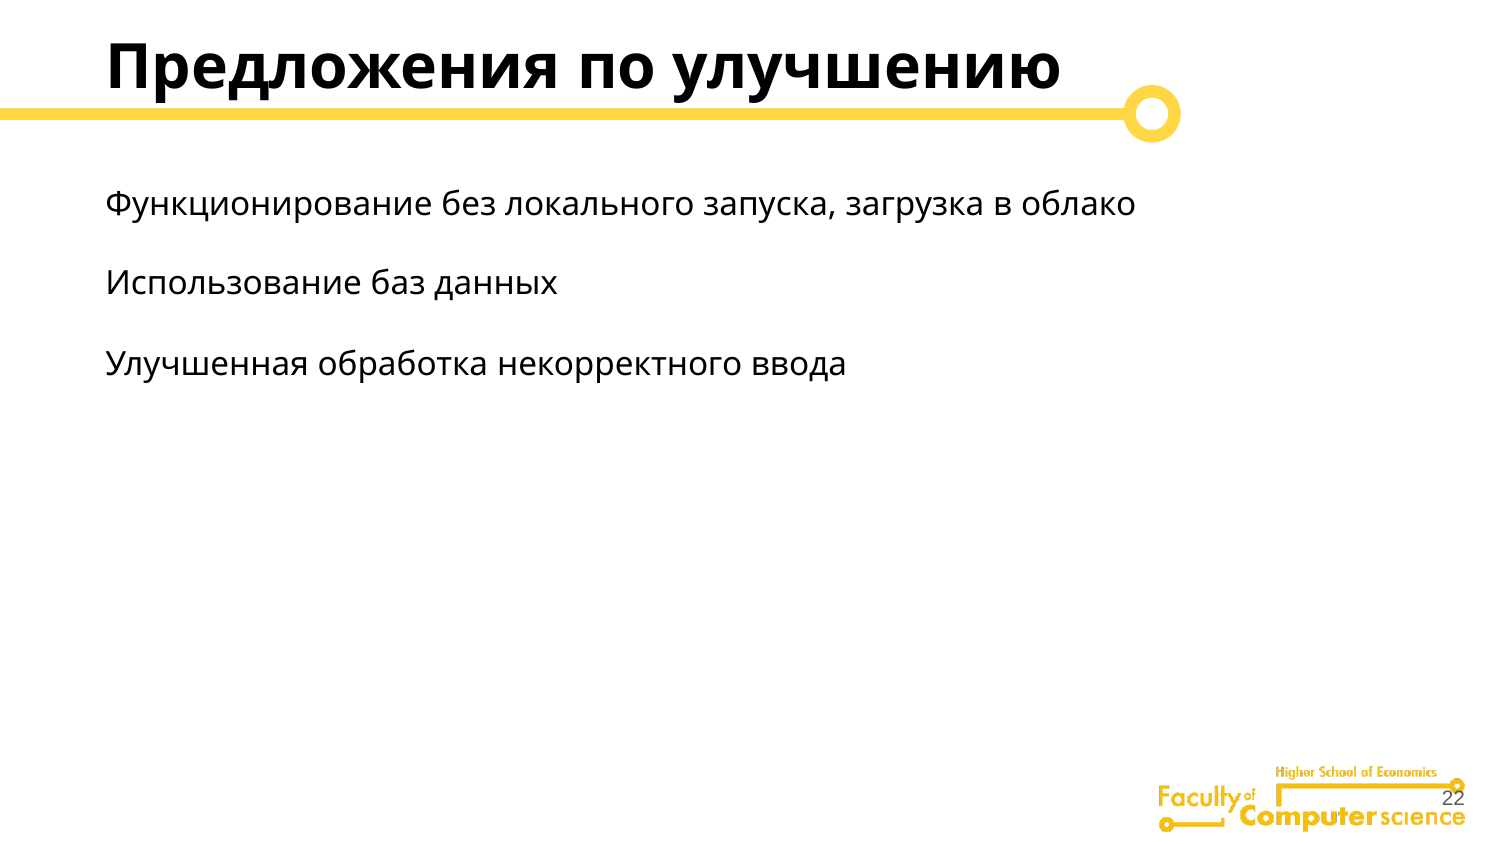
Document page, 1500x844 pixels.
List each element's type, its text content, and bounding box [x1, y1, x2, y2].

text_box Функционирование без локального запуска, загрузка в облако Использование баз данных Улучшенная обработка некорректного ввода [90, 166, 1245, 470]
text_box Предложения по улучшению [90, 18, 1199, 79]
picture [1145, 749, 1477, 844]
text_box [1129, 91, 1175, 137]
